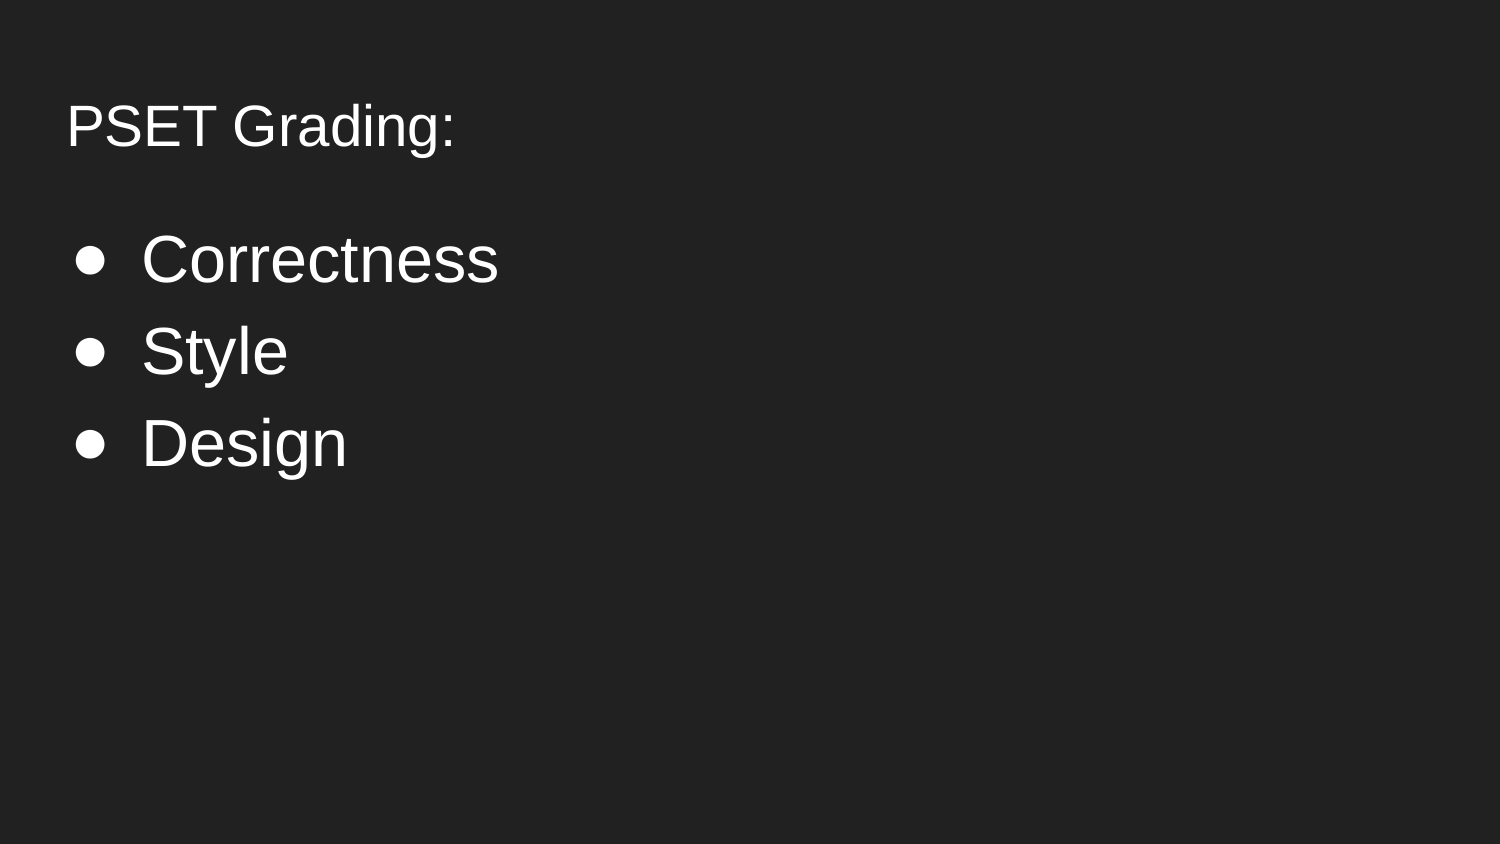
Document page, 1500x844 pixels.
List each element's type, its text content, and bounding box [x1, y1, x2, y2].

list Correctness Style Design [51, 189, 1449, 750]
title PSET Grading: [51, 72, 1449, 167]
